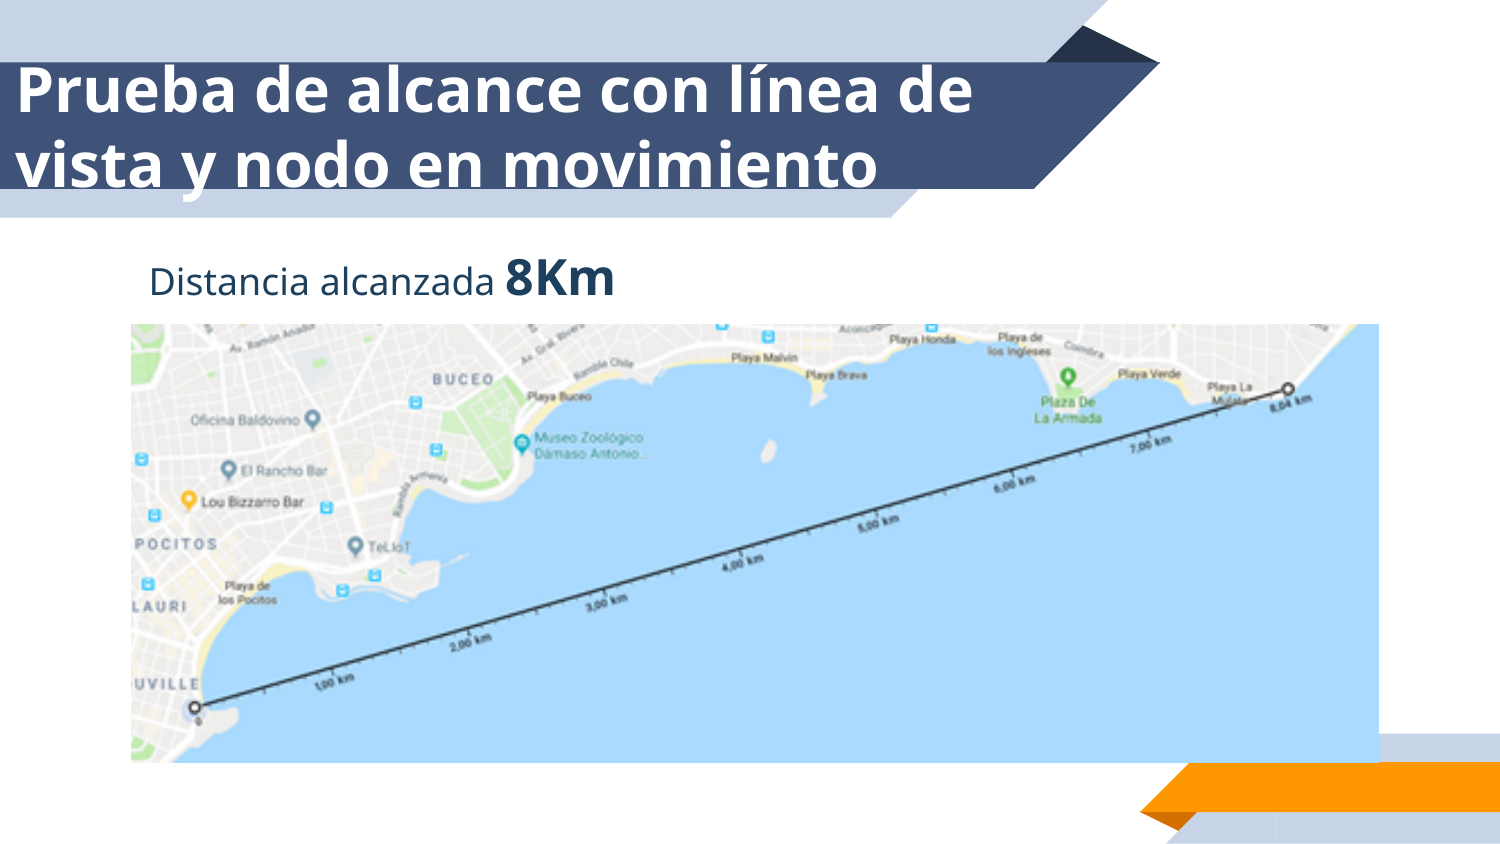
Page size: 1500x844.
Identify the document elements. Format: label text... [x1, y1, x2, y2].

picture [131, 323, 1379, 763]
text_box Distancia alcanzada 8Km [133, 238, 732, 299]
title Prueba de alcance con línea de vista y nodo en movimiento [0, 62, 1042, 188]
